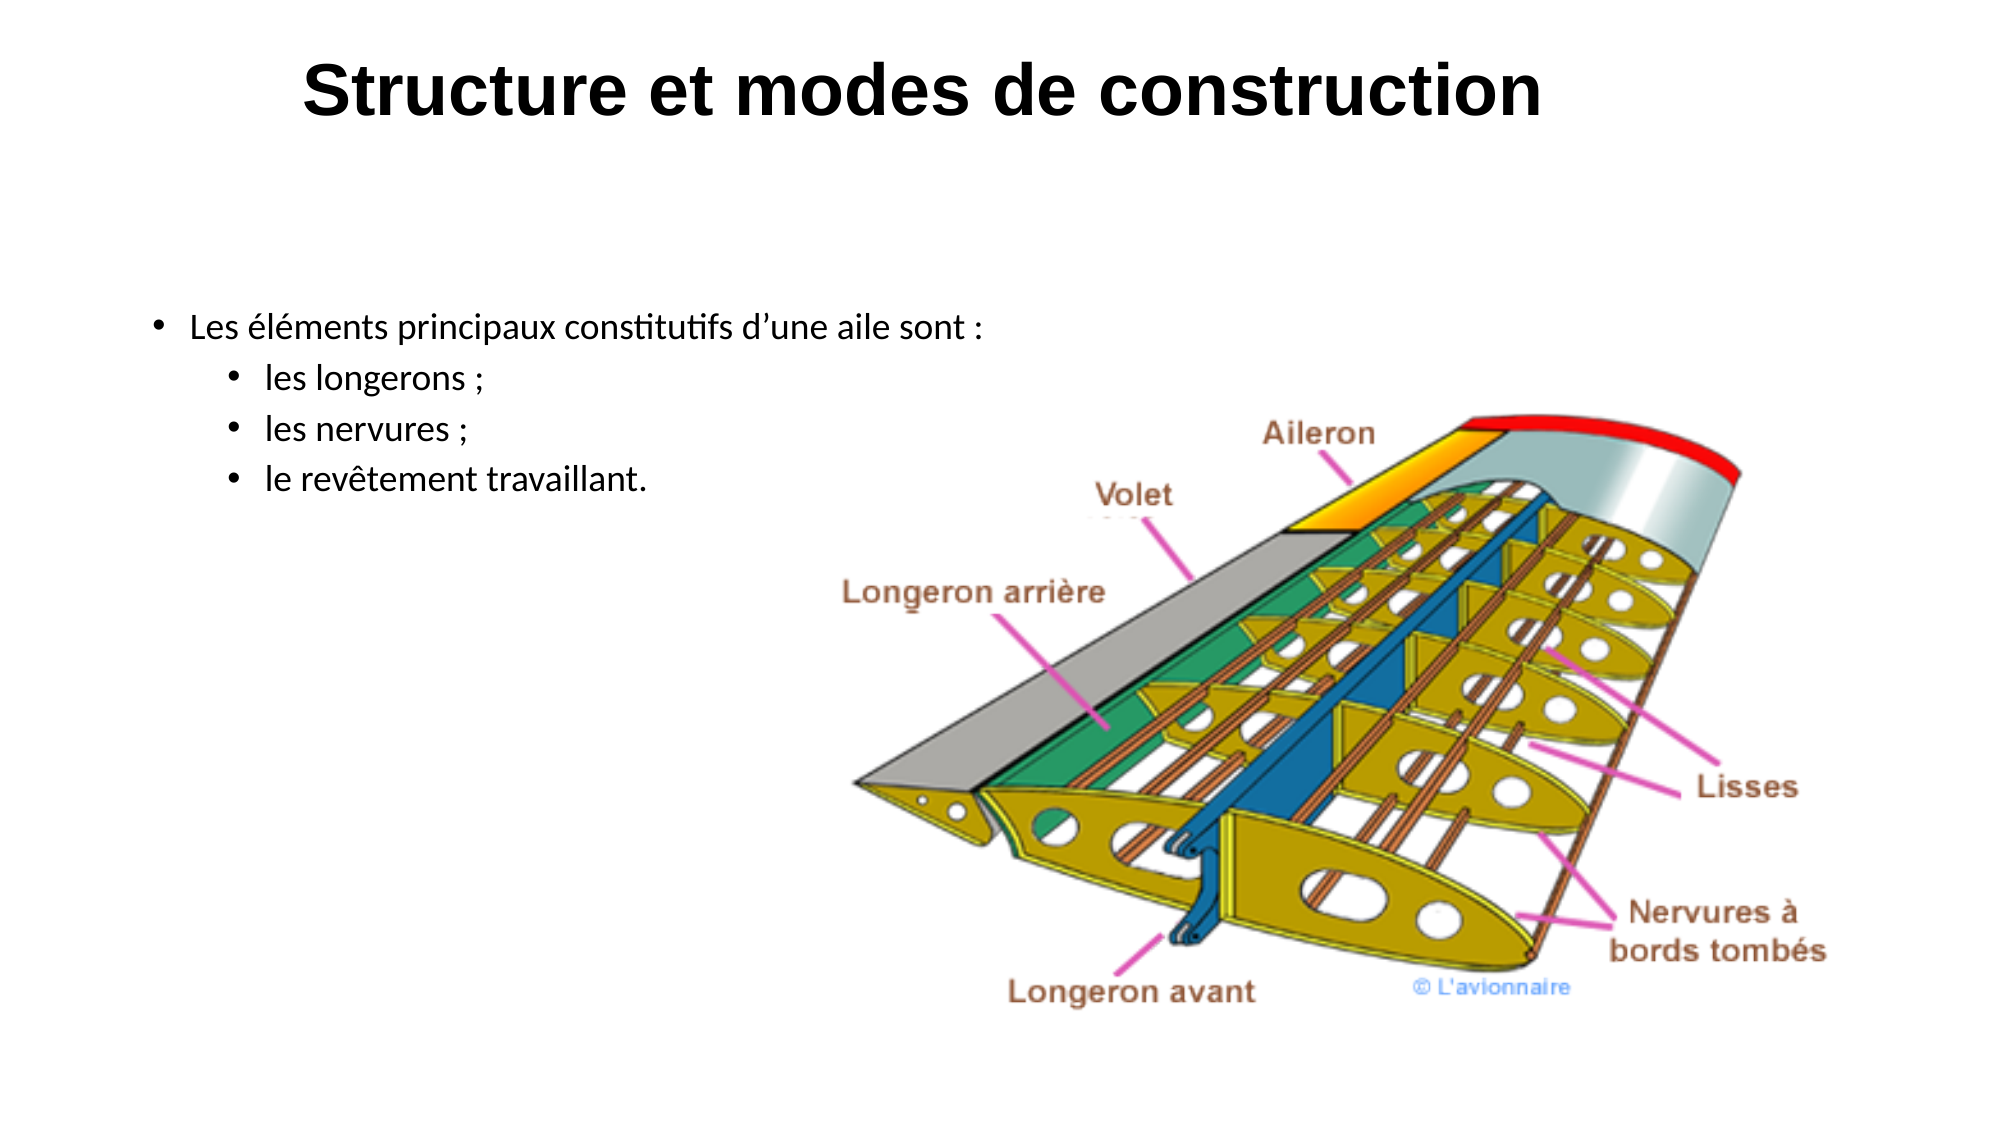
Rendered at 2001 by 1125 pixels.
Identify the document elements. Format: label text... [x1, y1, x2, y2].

picture [830, 399, 1841, 1024]
title Structure et modes de construction [285, 41, 1563, 141]
list Les éléments principaux constitutifs d’une aile sont : les longerons ; les nervures ; le revêtement travaillant. [137, 299, 1863, 500]
